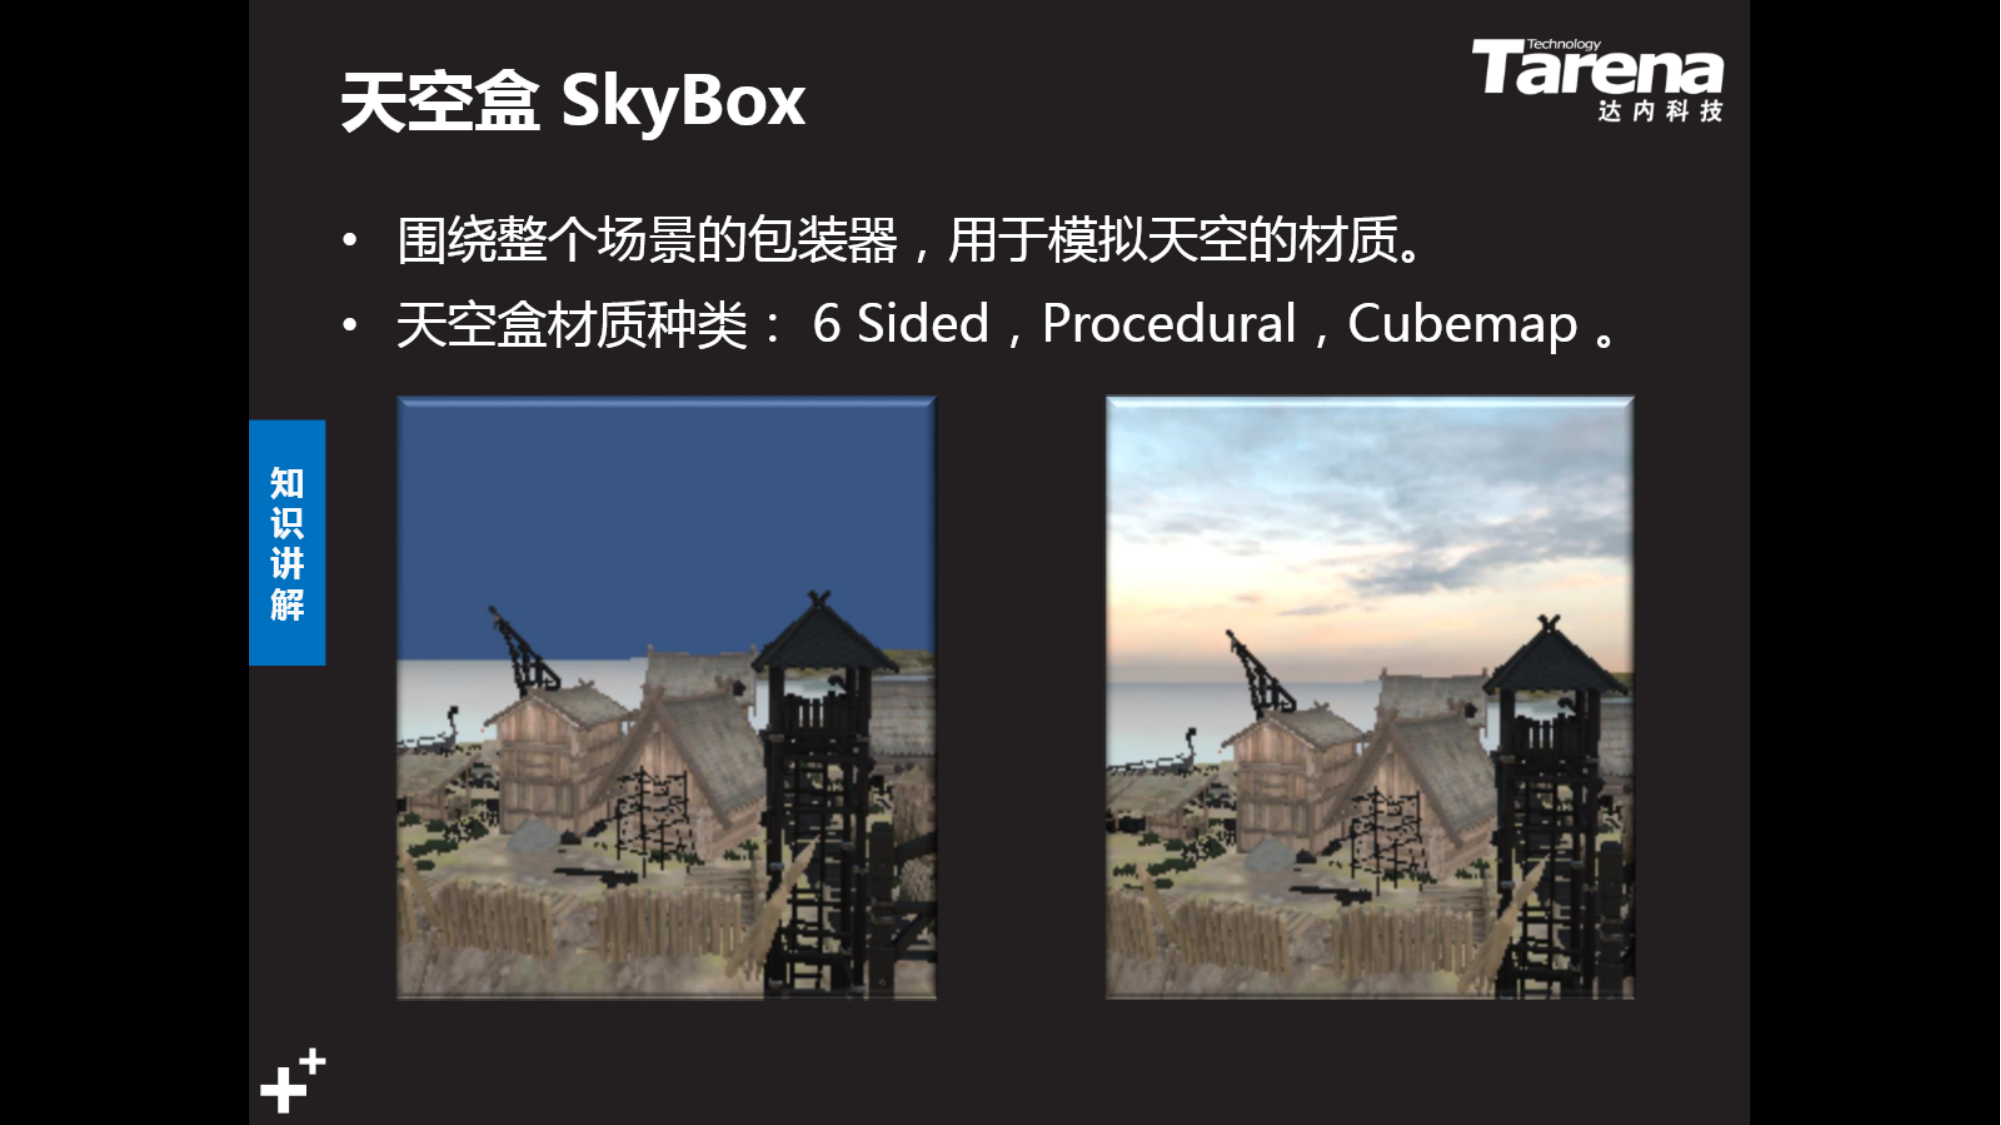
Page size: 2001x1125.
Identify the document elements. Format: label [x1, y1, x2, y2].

picture [249, 0, 1750, 1125]
